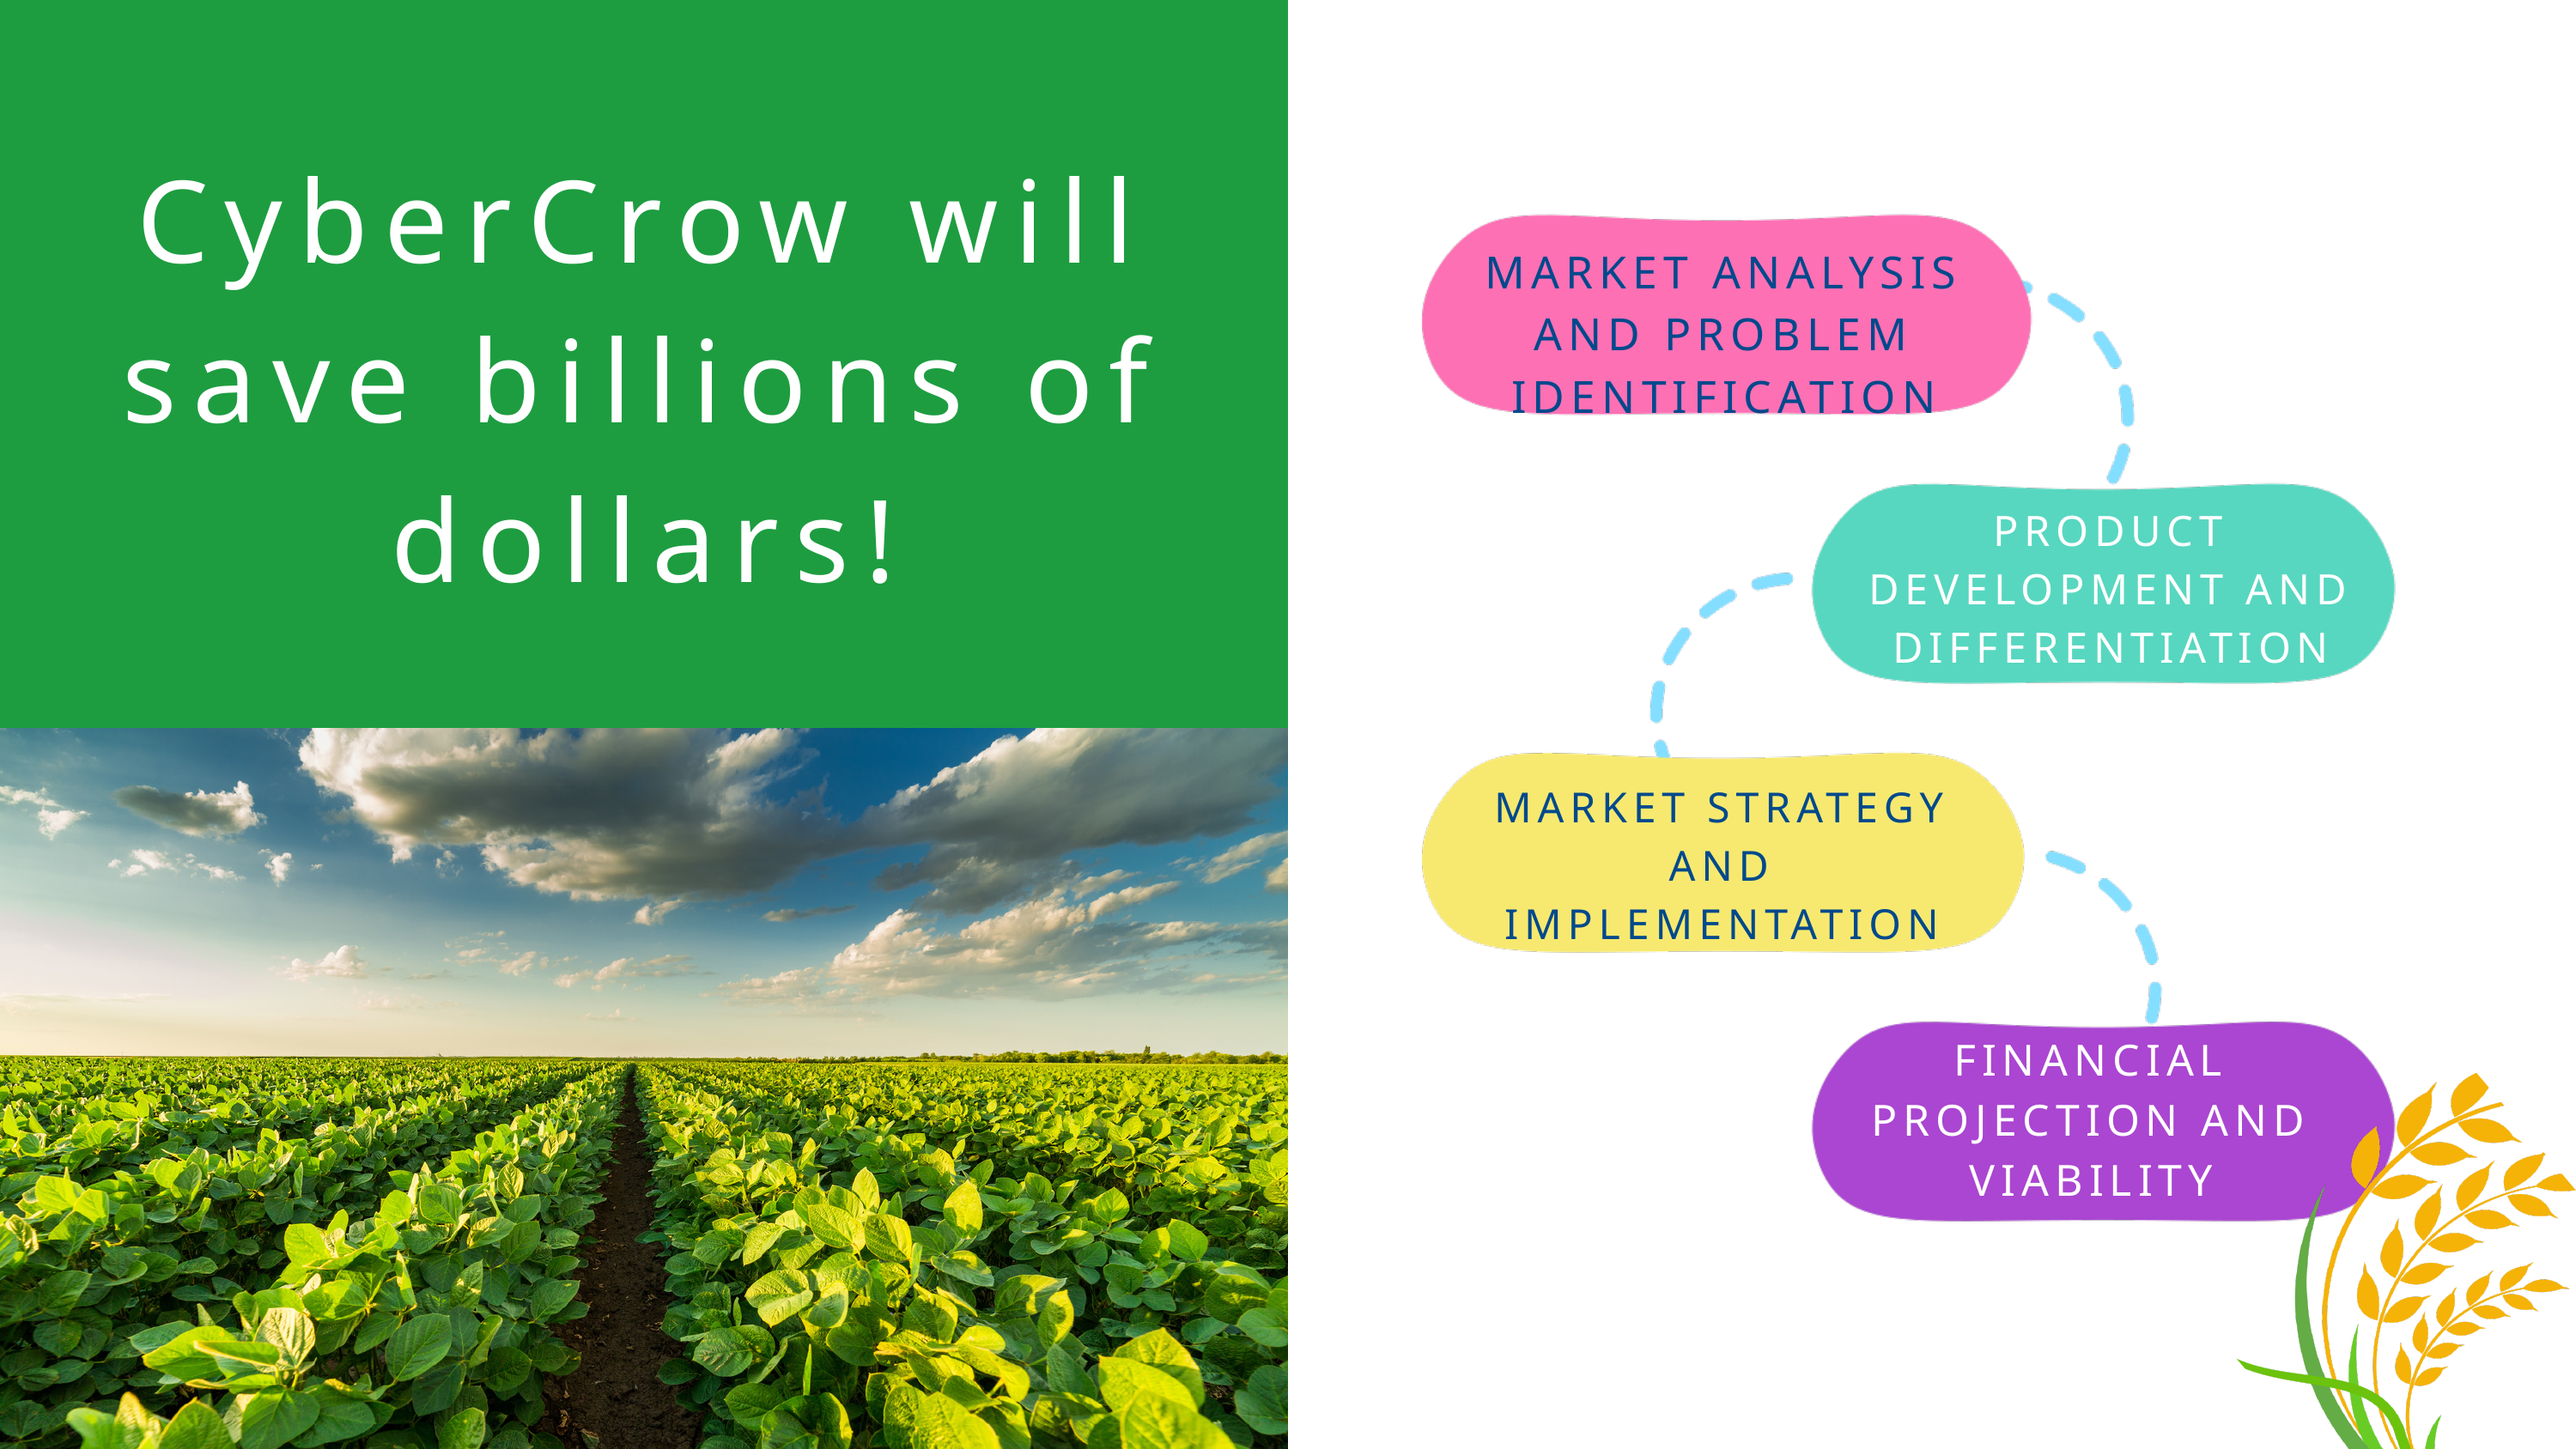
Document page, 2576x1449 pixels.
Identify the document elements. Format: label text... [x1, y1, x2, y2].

text_box PRODUCT DEVELOPMENT AND DIFFERENTIATION [1826, 495, 2397, 672]
text_box [1421, 199, 2397, 1231]
text_box MARKET ANALYSIS AND PROBLEM IDENTIFICATION [1421, 235, 2026, 422]
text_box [0, 0, 1289, 1449]
text_box [2180, 1054, 2576, 1449]
text_box MARKET STRATEGY AND IMPLEMENTATION [1452, 773, 1991, 949]
text_box FINANCIAL PROJECTION AND VIABILITY [1826, 1023, 2357, 1205]
